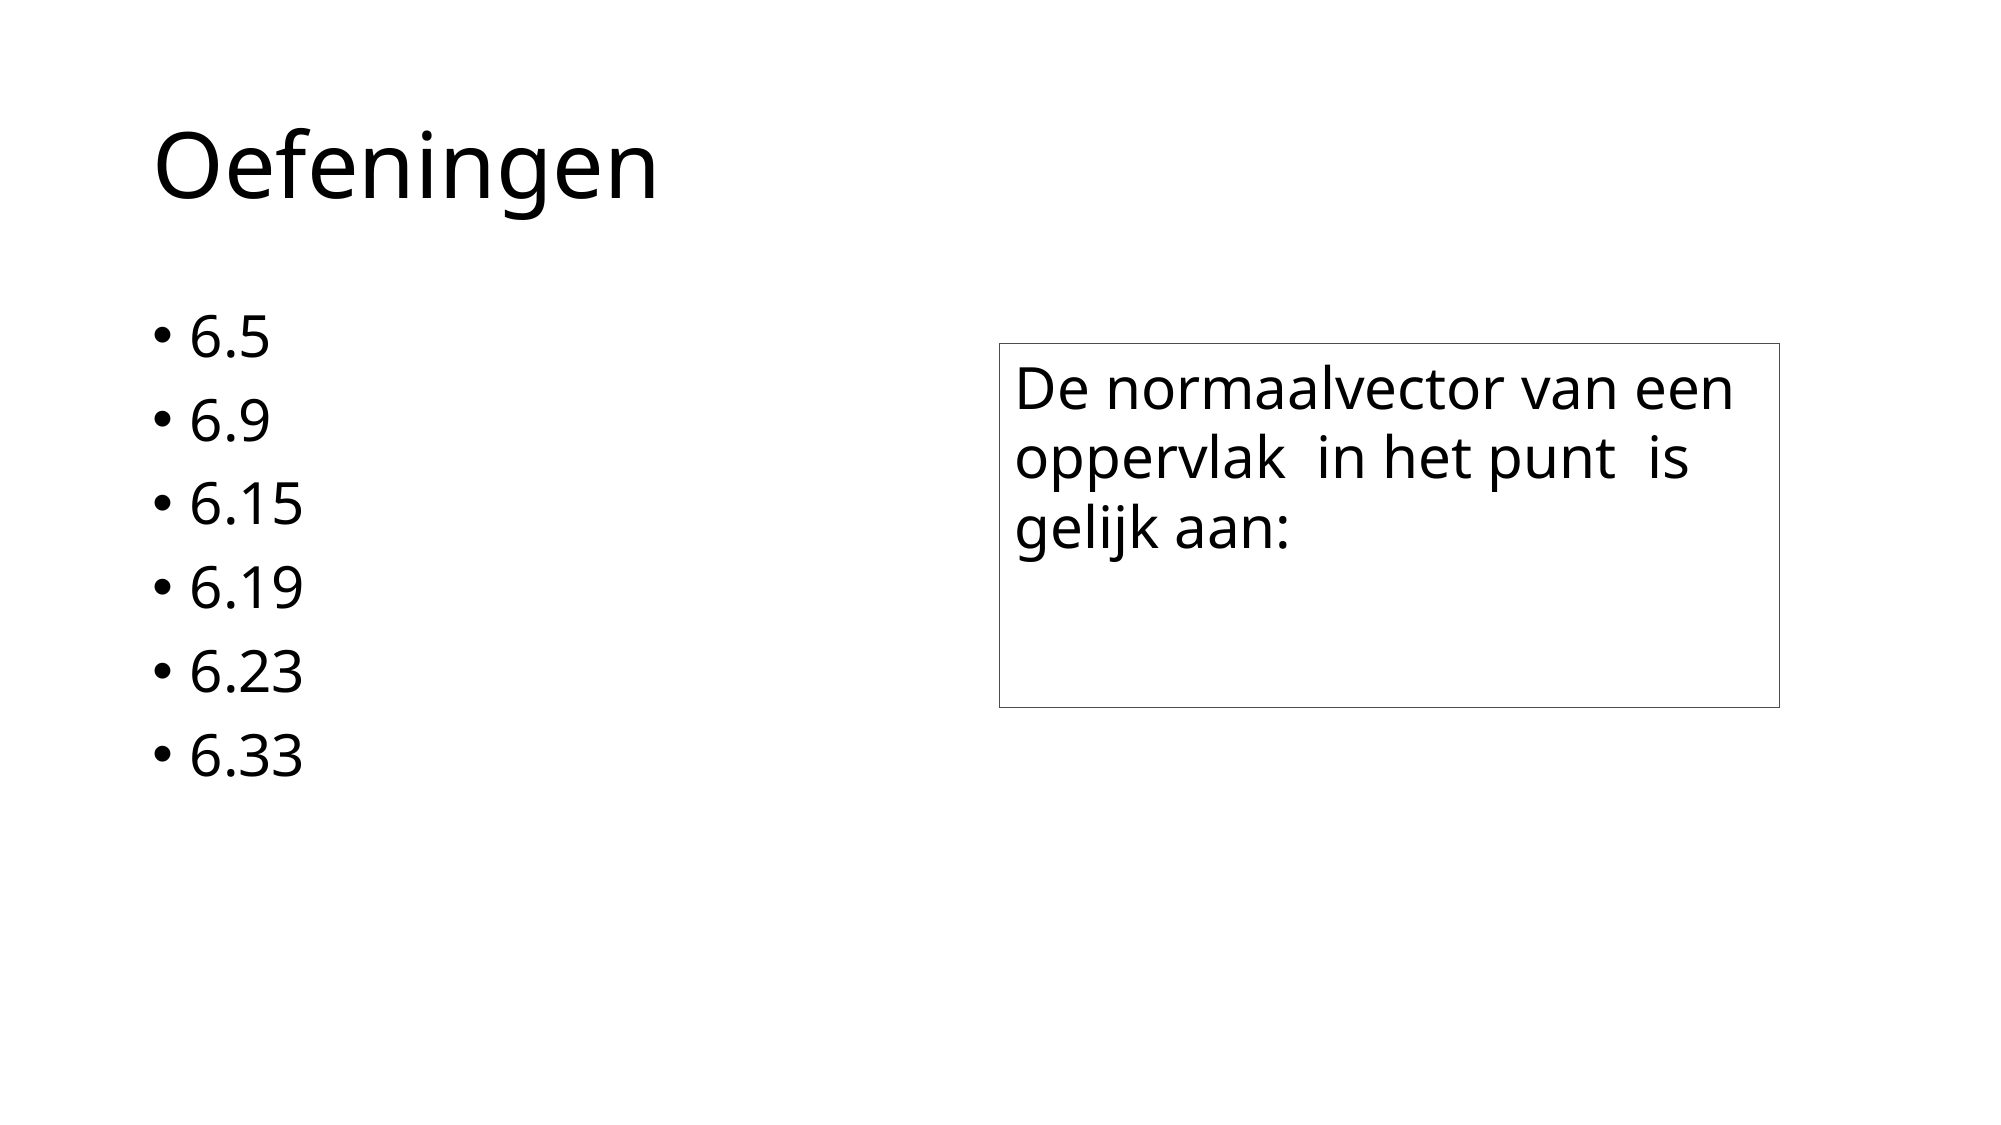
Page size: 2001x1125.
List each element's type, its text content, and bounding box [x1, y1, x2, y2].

title Oefeningen [137, 59, 1863, 278]
list 6.5 6.9 6.15 6.19 6.23 6.33 [137, 299, 1863, 1014]
